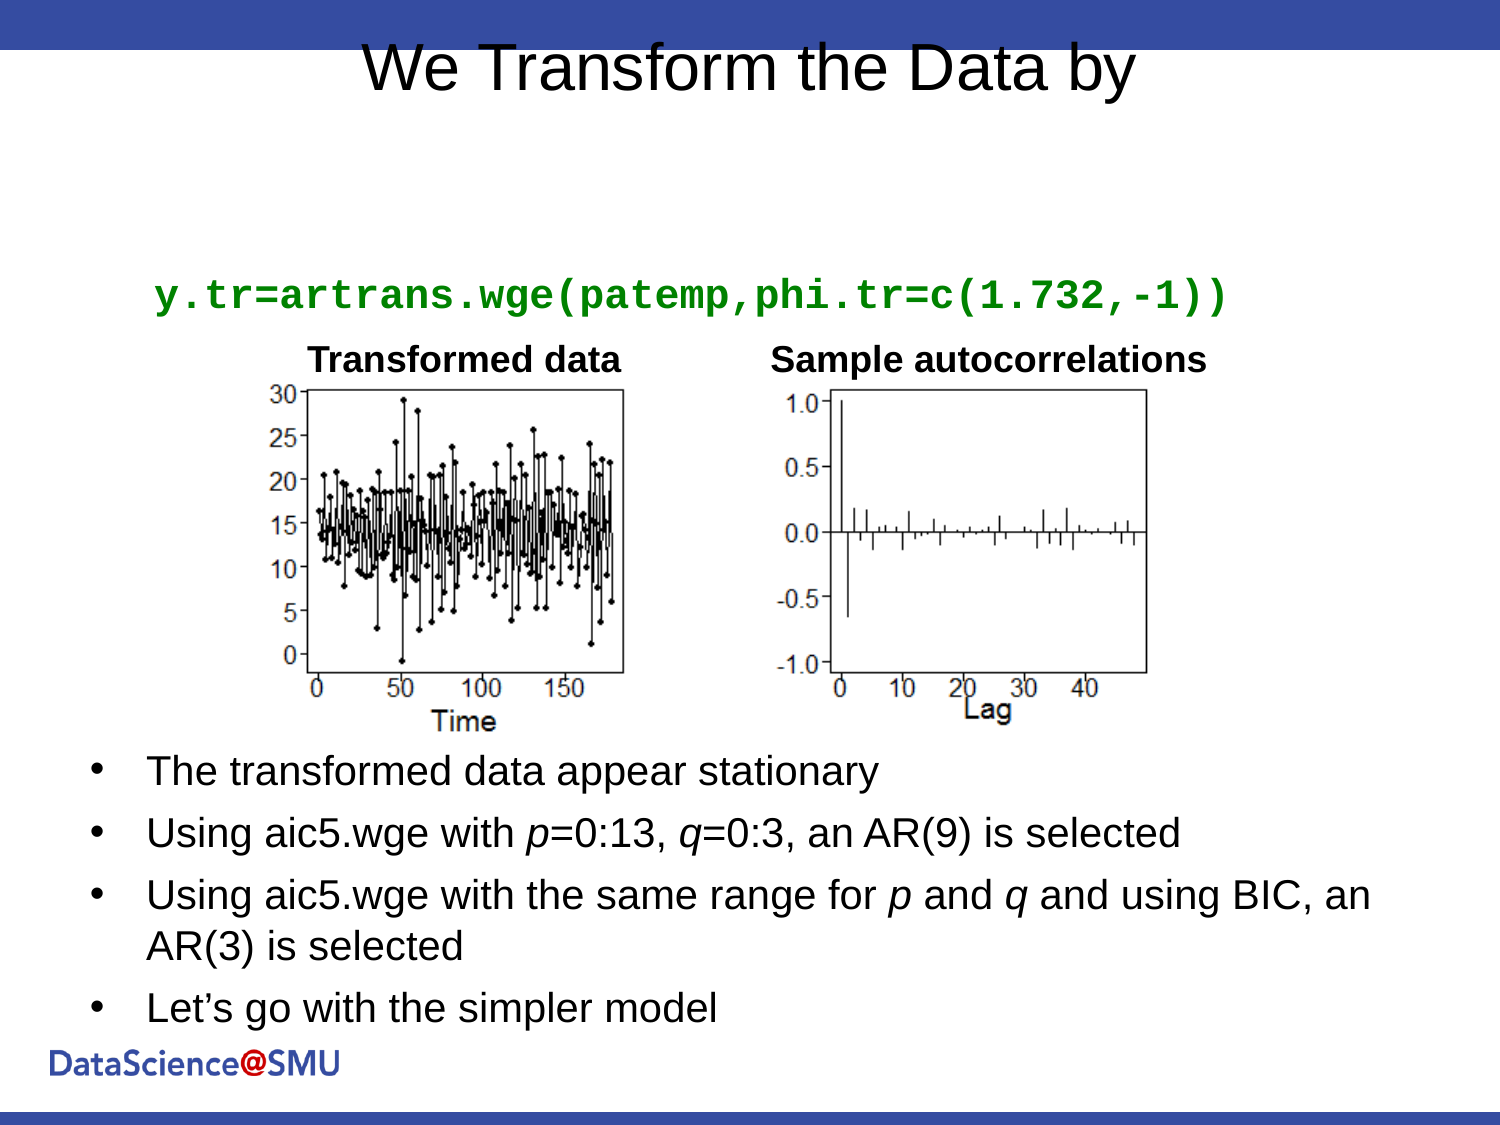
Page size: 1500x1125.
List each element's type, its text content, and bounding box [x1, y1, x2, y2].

text_box Sample autocorrelations [750, 331, 1228, 393]
picture [262, 378, 632, 735]
text_box y.tr=artrans.wge(patemp,phi.tr=c(1.732,-1)) [139, 259, 1490, 331]
picture [770, 380, 1154, 728]
picture [50, 1049, 339, 1076]
text_box Transformed data [287, 331, 641, 393]
text_box The transformed data appear stationary Using aic5.wge with p=0:13, q=0:3, an AR(9) is selected Using aic5.wge with the same range for p and q and using BIC, an AR(3) is selected Let’s go with the simpler model [74, 735, 1425, 1038]
